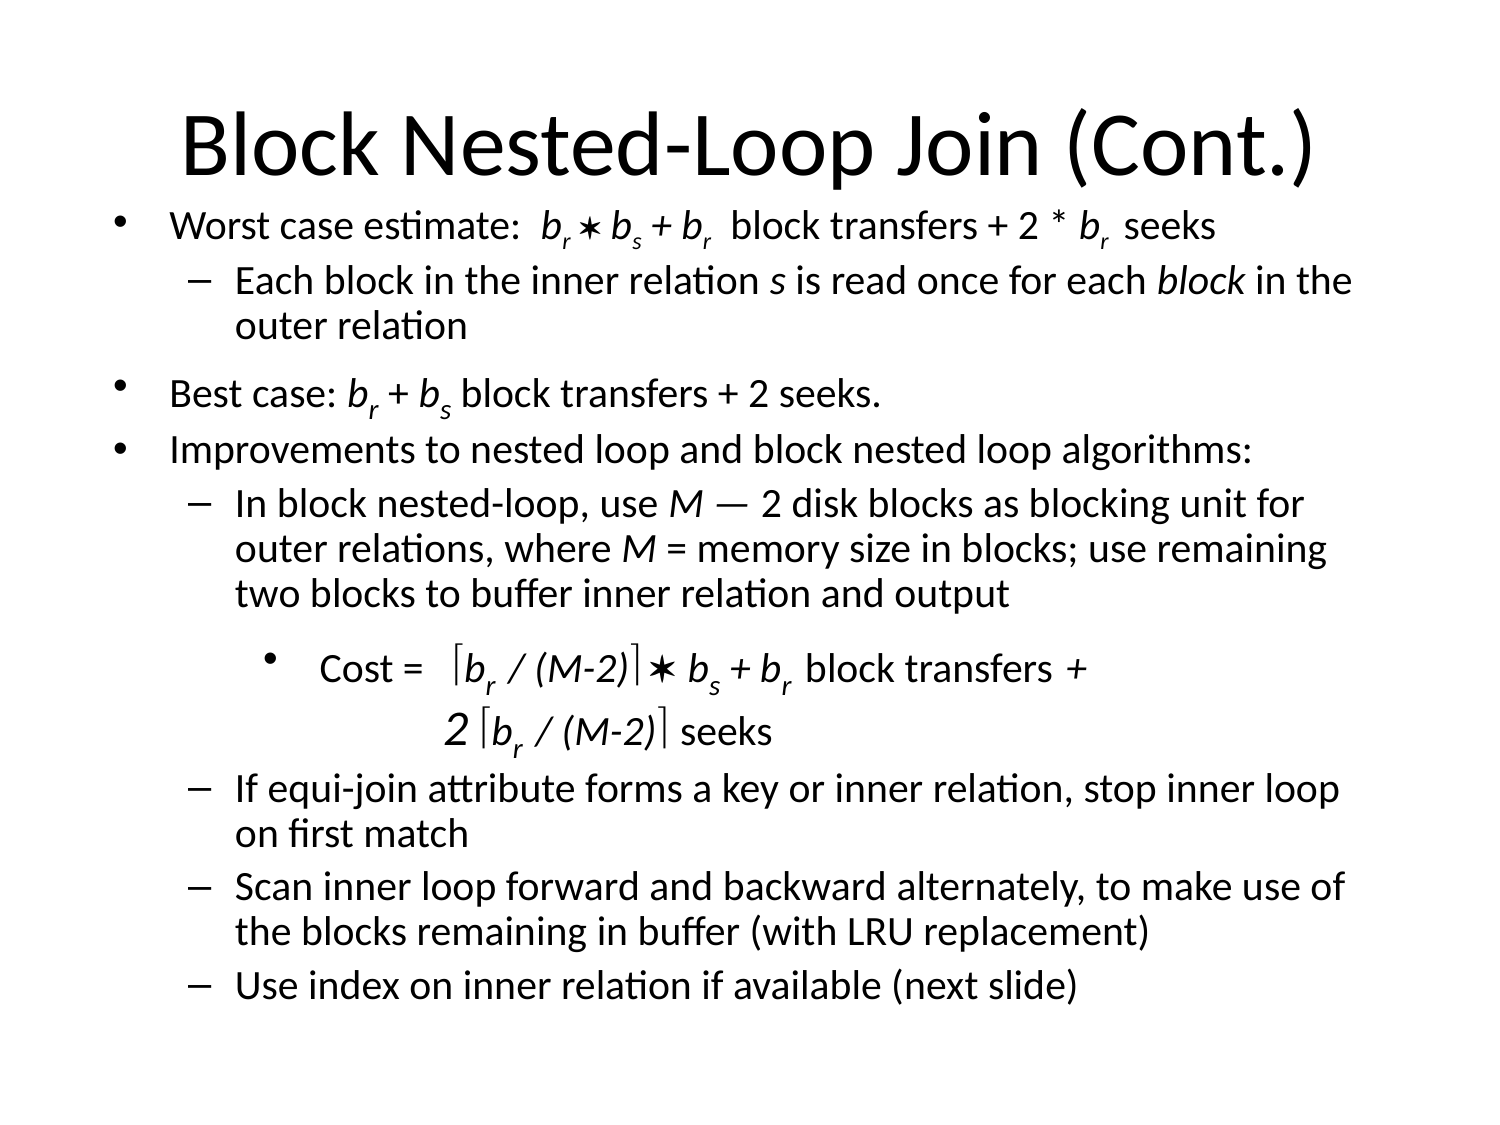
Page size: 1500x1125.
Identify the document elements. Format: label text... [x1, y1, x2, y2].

list Worst case estimate: br  bs + br block transfers + 2 * br seeks Each block in the inner relation s is read once for each block in the outer relation Best case: br + bs block transfers + 2 seeks. Improvements to nested loop and block nested loop algorithms: In block nested-loop, use M — 2 disk blocks as blocking unit for outer relations, where M = memory size in blocks; use remaining two blocks to buffer inner relation and output Cost = br / (M-2)  bs + br block transfers + 2 br / (M-2) seeks If equi-join attribute forms a key or inner relation, stop inner loop on first match Scan inner loop forward and backward alternately, to make use of the blocks remaining in buffer (with LRU replacement) Use index on inner relation if available (next slide) [98, 191, 1393, 1022]
title Block Nested-Loop Join (Cont.) [75, 45, 1425, 233]
